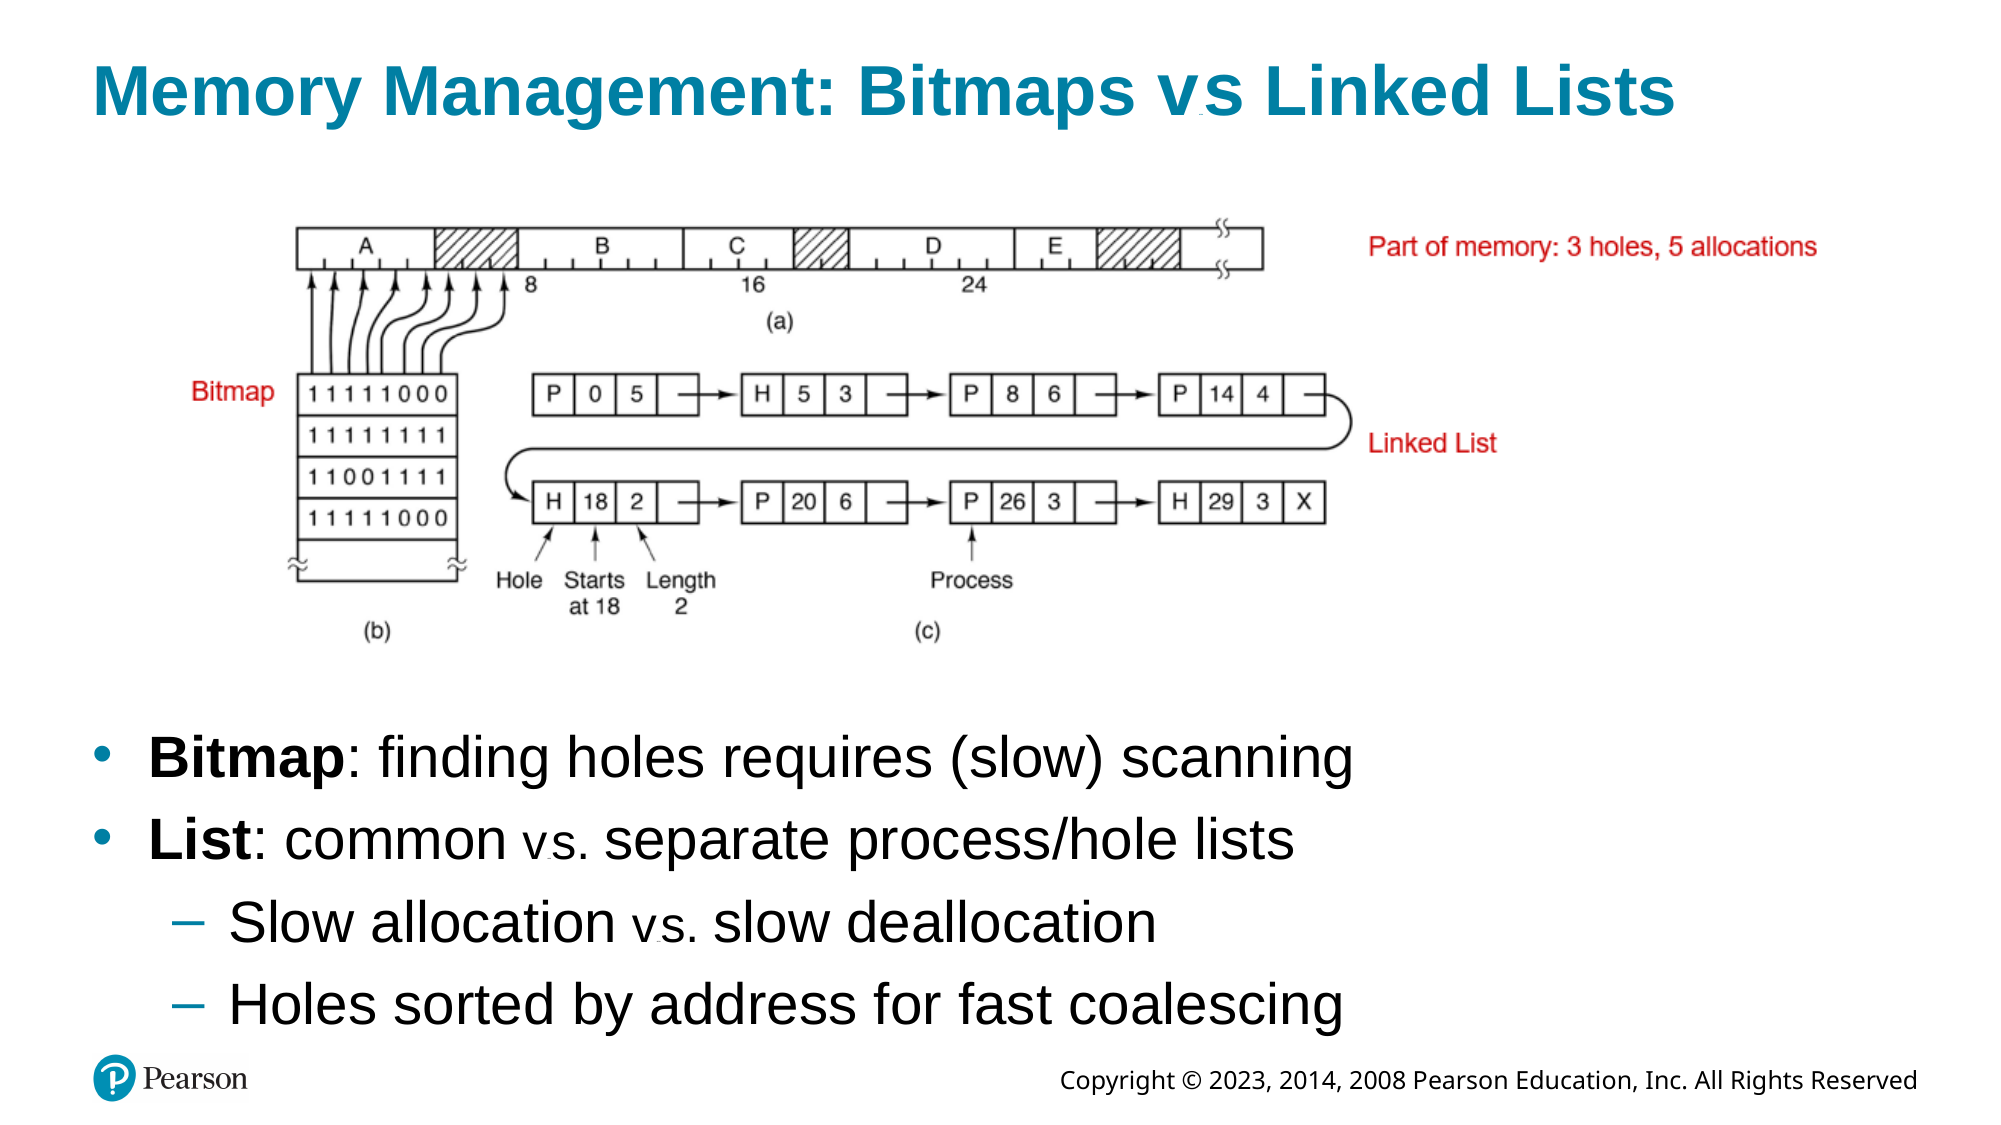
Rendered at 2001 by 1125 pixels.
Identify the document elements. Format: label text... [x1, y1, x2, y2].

picture [171, 209, 1829, 657]
title Memory Management: Bitmaps versus Linked Lists [92, 0, 1922, 183]
list Bitmap: finding holes requires (slow) scanning List: common versus. separate process/hole lists Slow allocation versus. slow deallocation Holes sorted by address for fast coalescing [92, 555, 1922, 1125]
